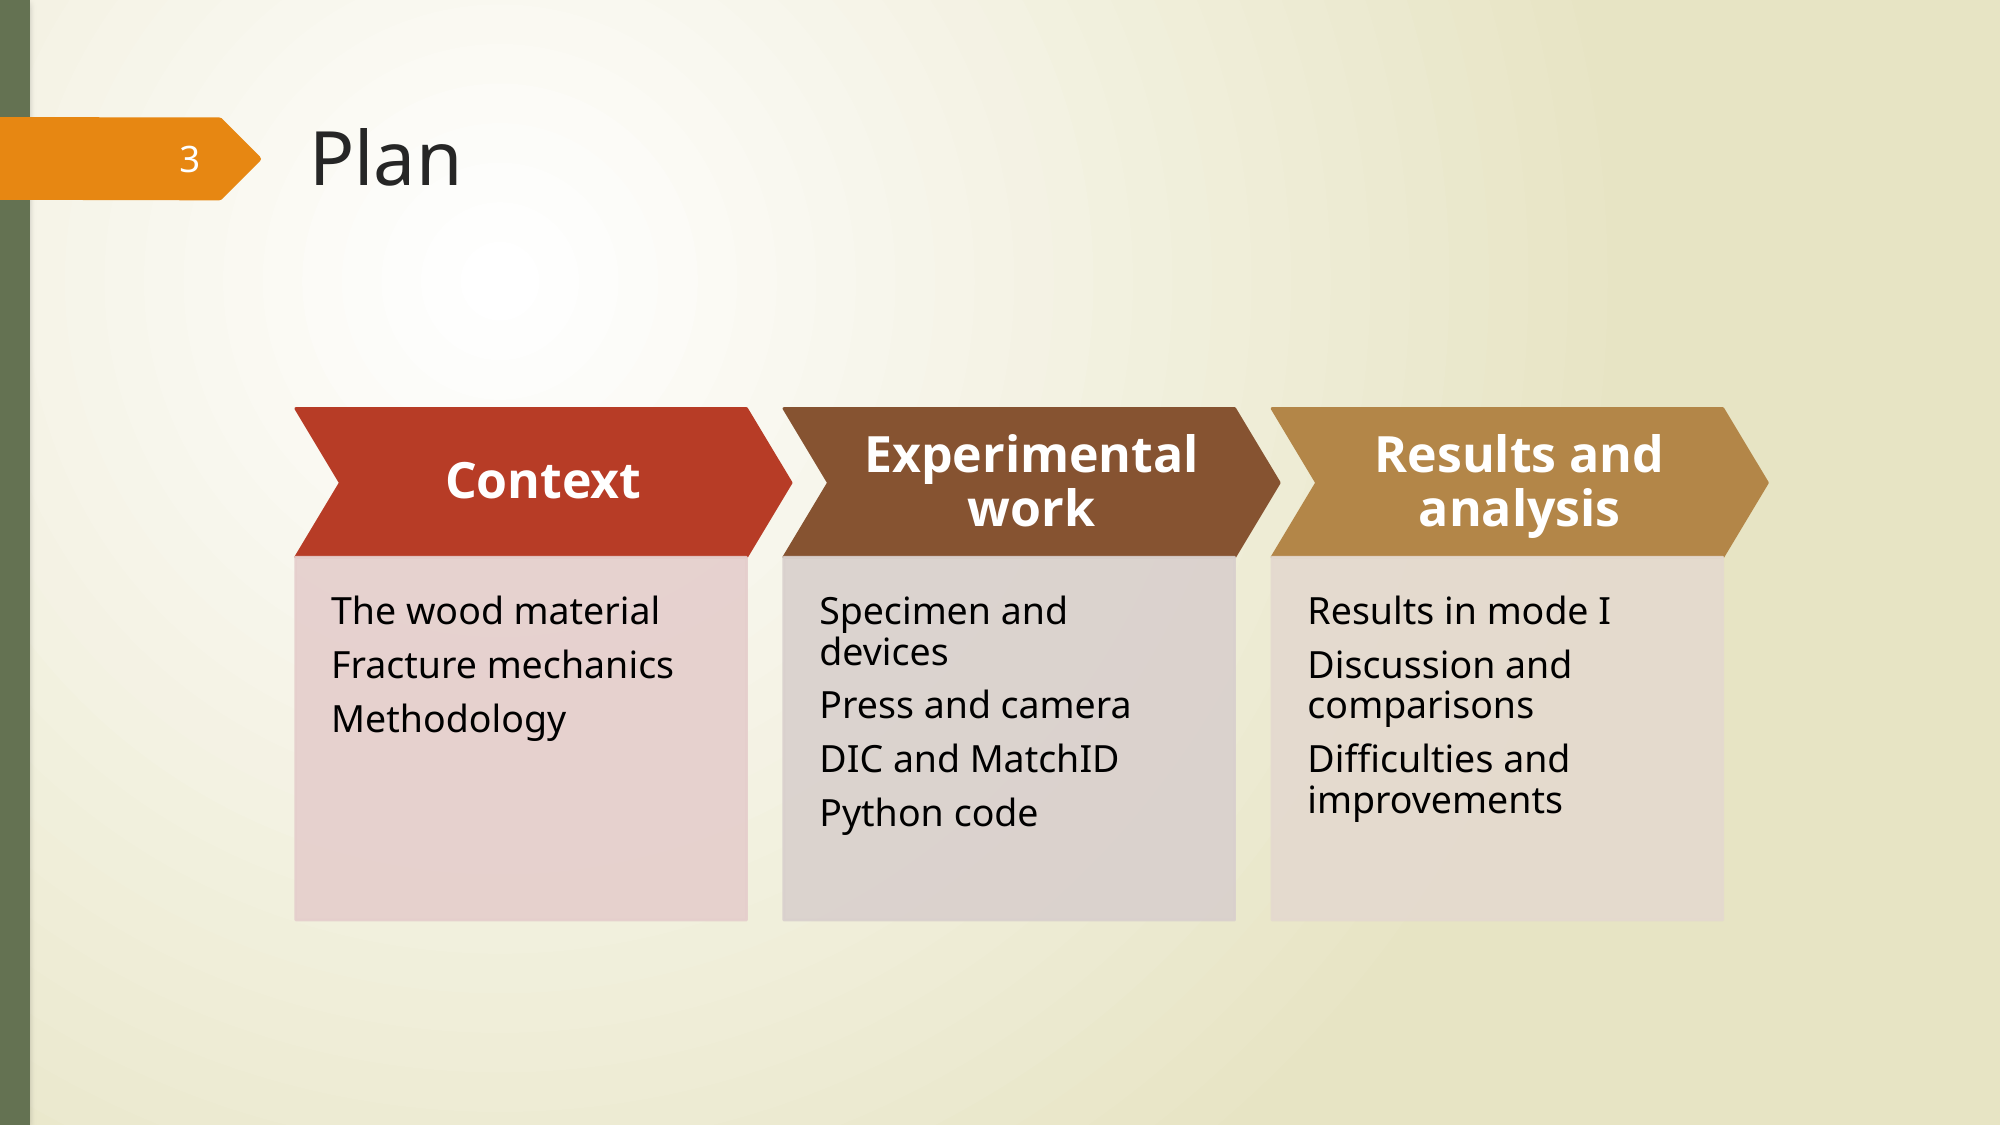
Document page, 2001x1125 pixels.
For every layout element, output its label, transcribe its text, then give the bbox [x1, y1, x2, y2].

text_box [0, 0, 31, 117]
text_box [0, 117, 262, 201]
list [294, 364, 1769, 965]
text_box [0, 200, 31, 1125]
slide_number 3 [87, 129, 216, 190]
title Plan [294, 102, 1888, 313]
text_box [31, 0, 2000, 1125]
